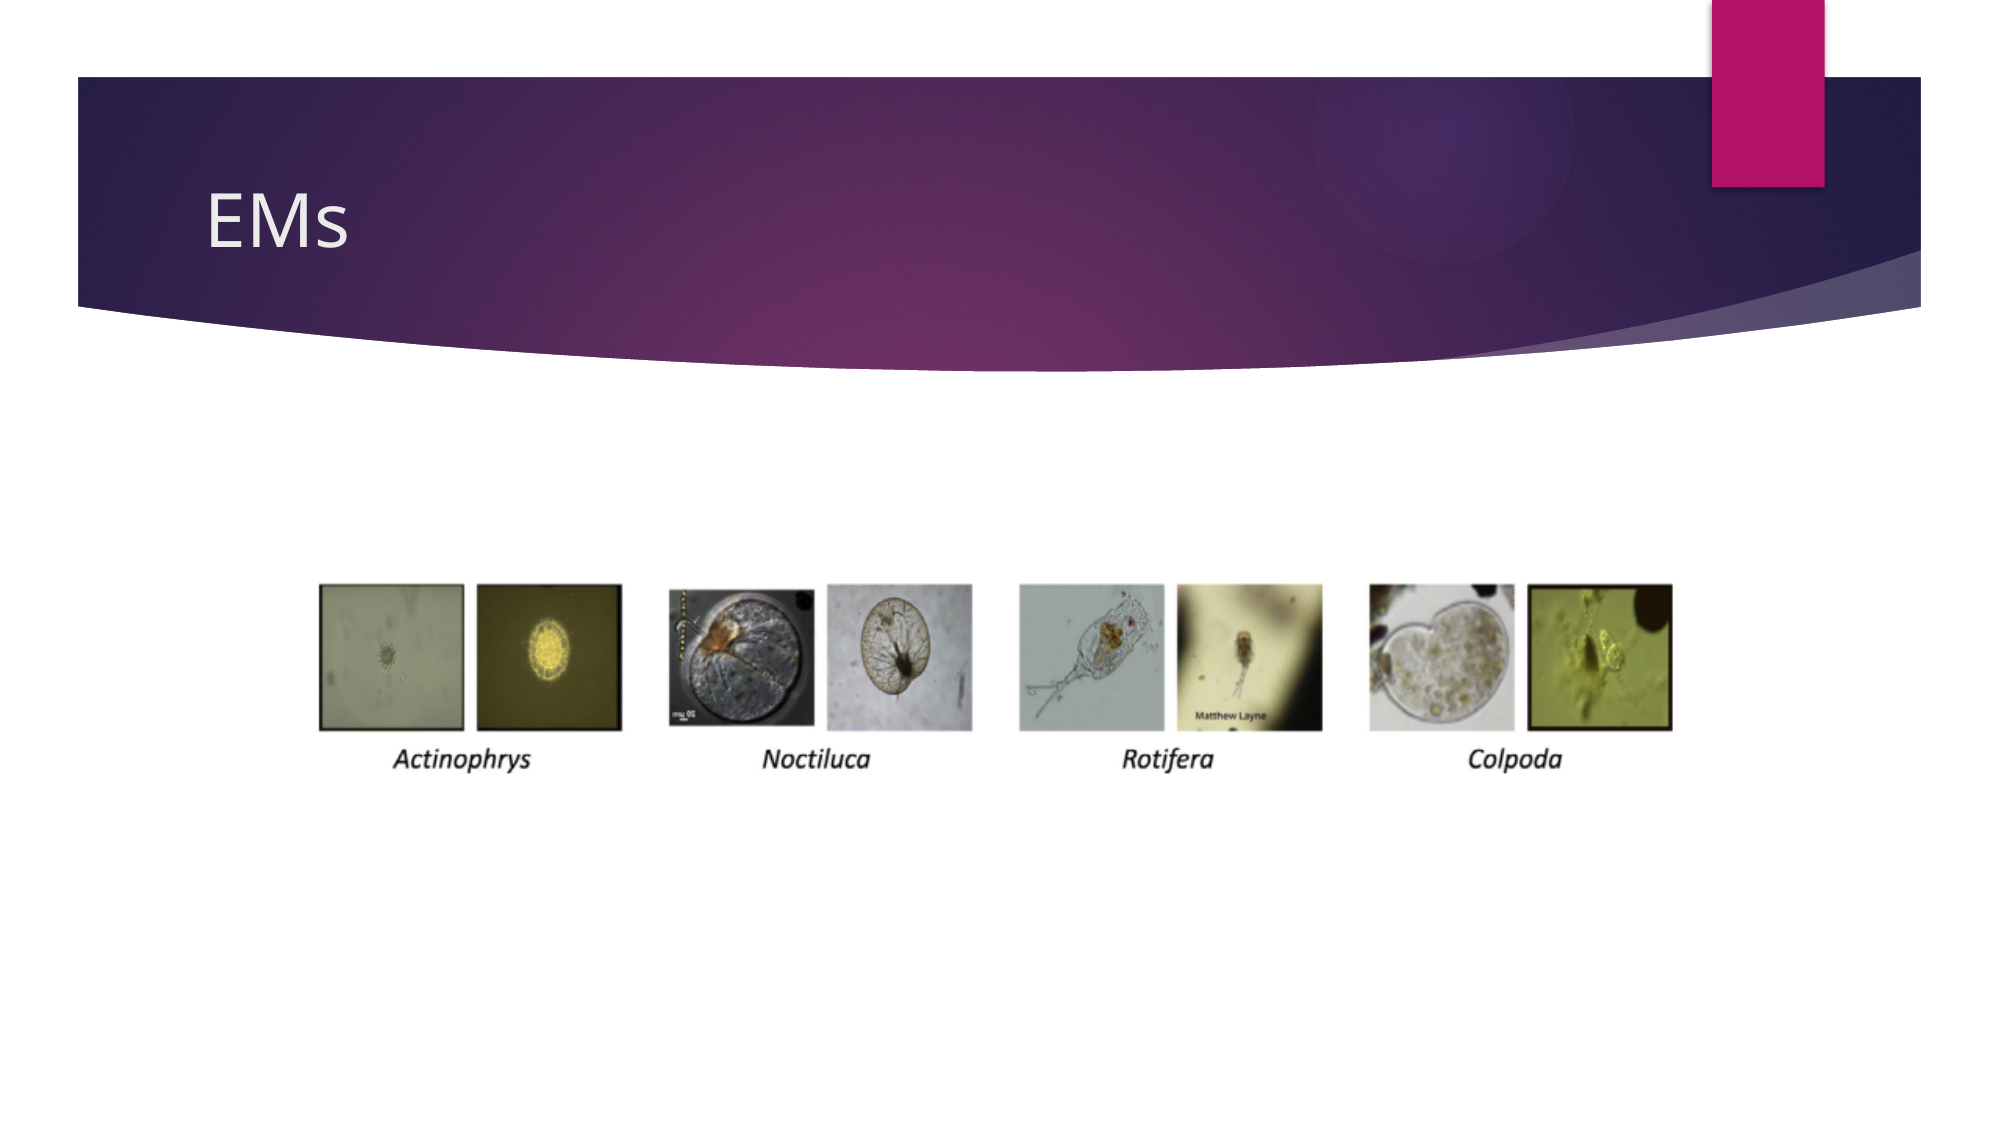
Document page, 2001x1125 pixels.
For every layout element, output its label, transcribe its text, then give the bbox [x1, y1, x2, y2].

title EMs [189, 159, 1627, 276]
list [287, 562, 1712, 794]
